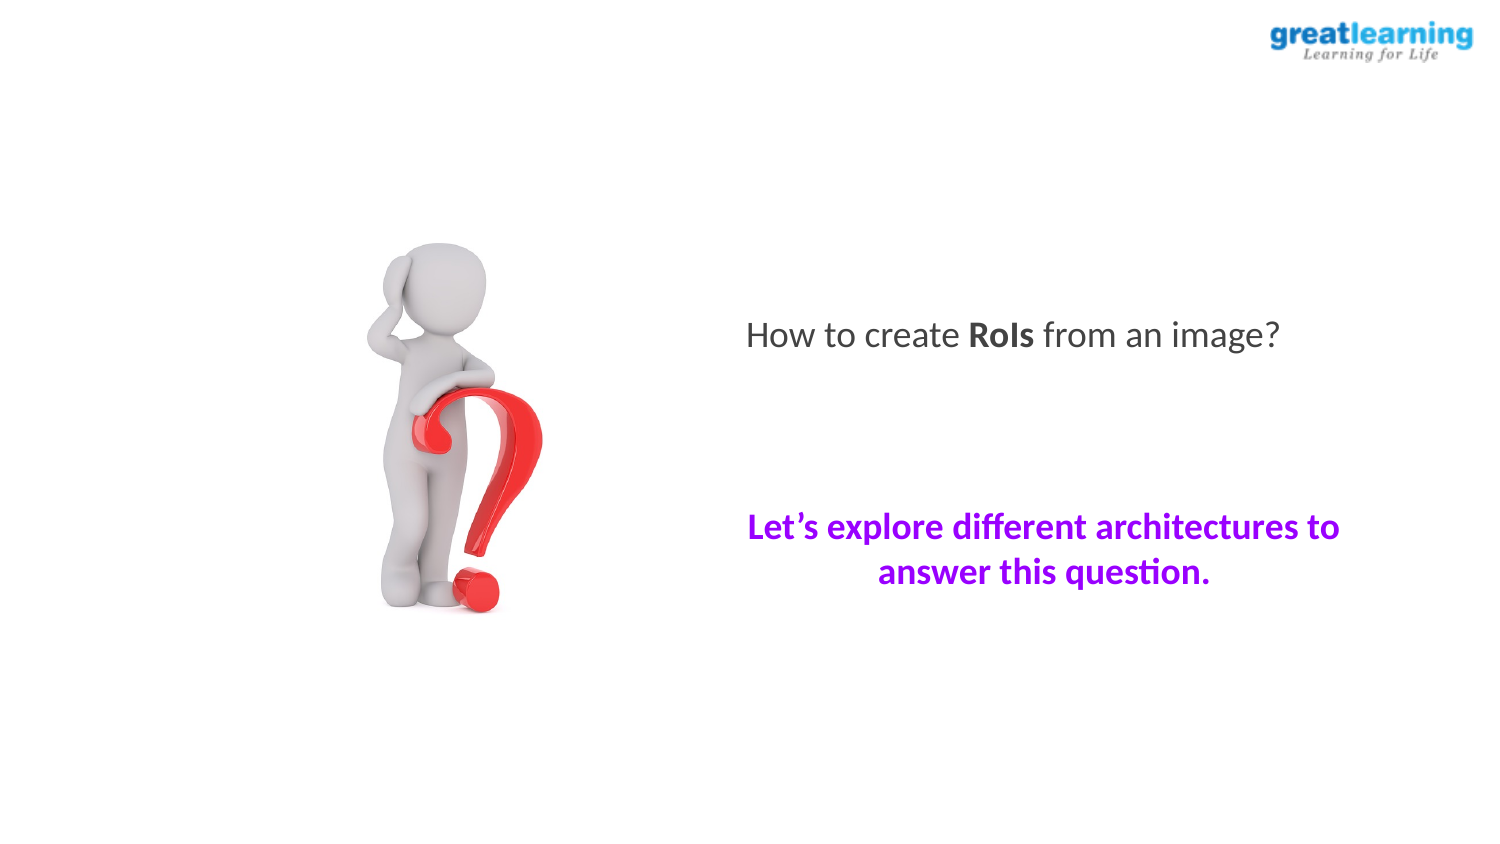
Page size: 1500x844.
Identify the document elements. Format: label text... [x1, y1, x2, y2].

picture [239, 215, 653, 629]
picture [1270, 20, 1474, 63]
text_box Let’s explore different architectures to answer this question. [724, 438, 1365, 656]
text_box How to create RoIs from an image? [670, 240, 1358, 418]
